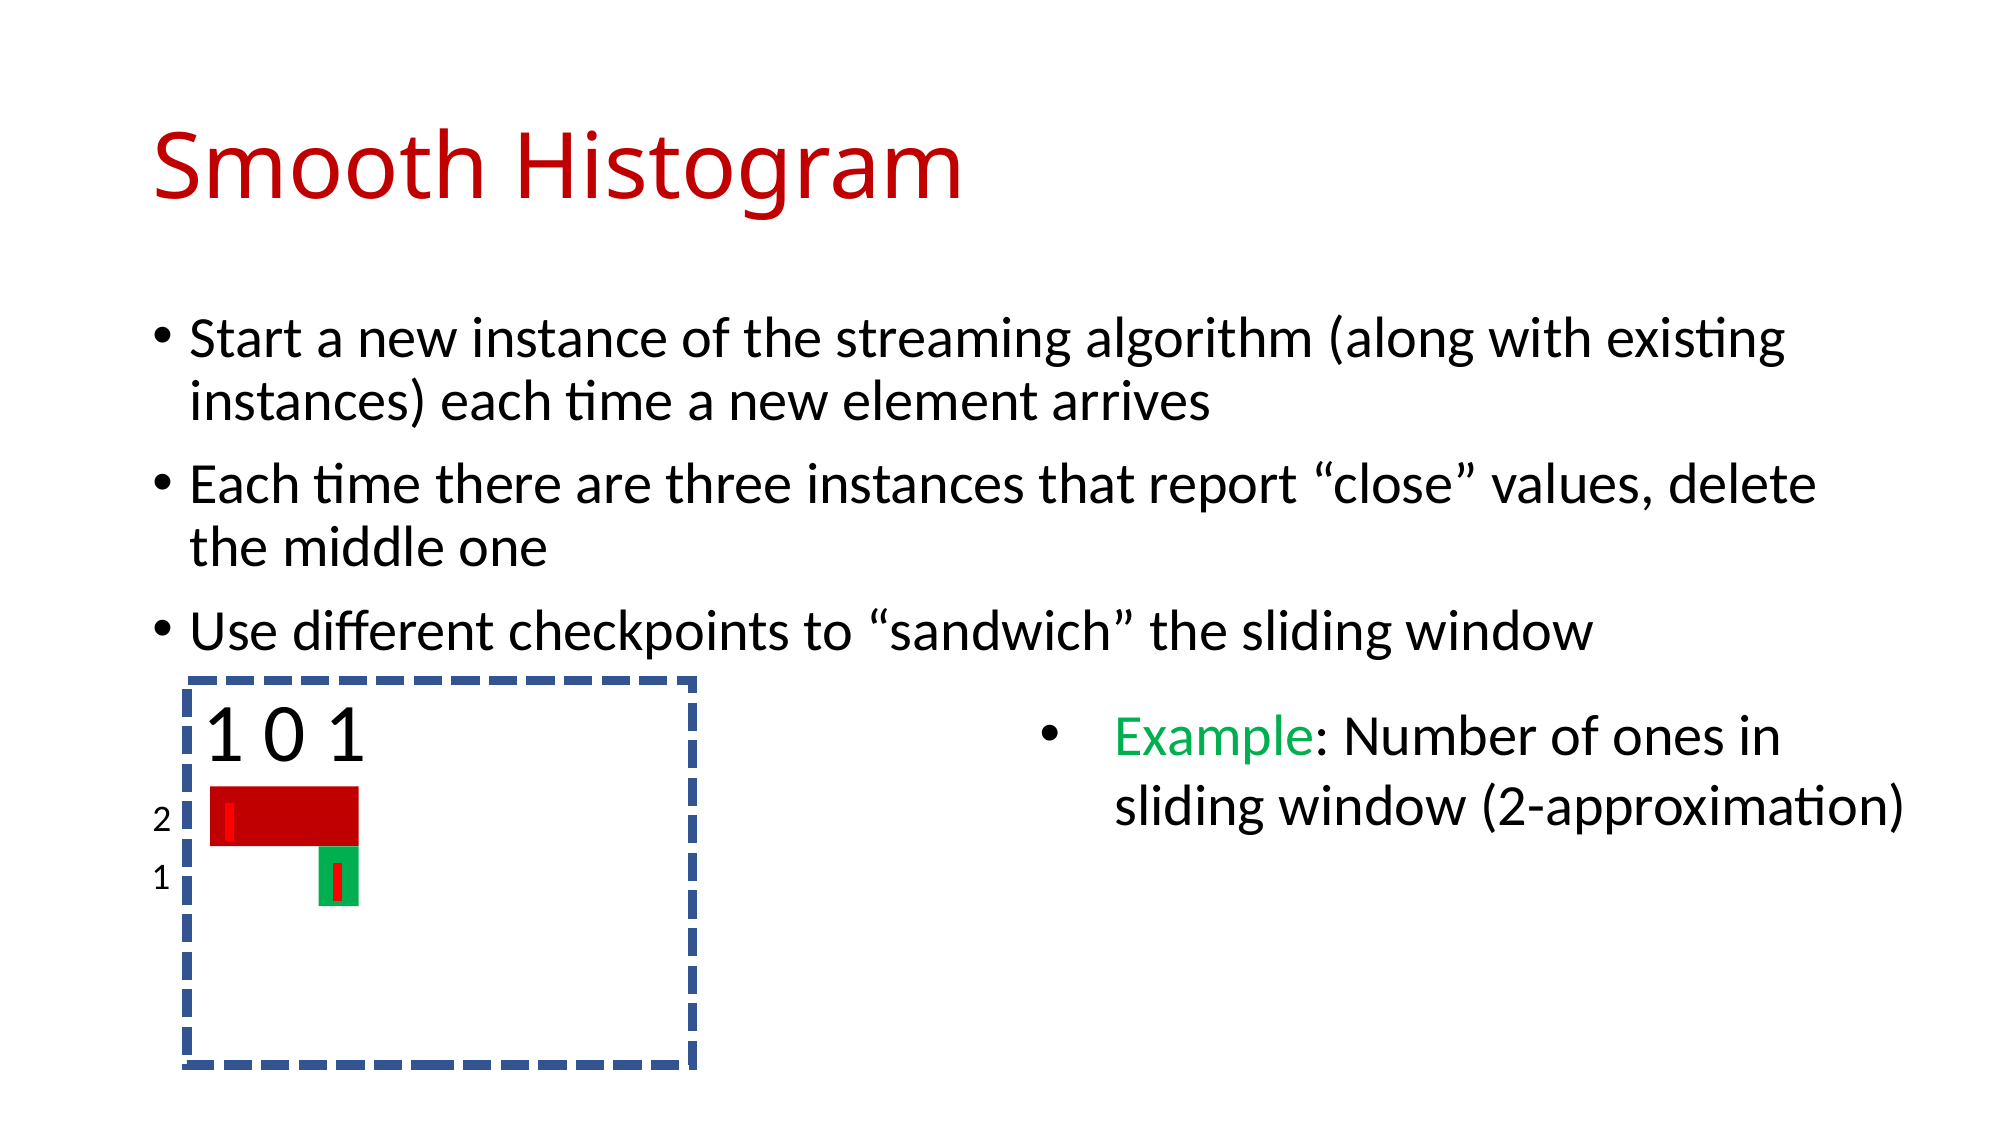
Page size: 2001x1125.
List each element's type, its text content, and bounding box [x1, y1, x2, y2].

title Smooth Histogram [137, 59, 1863, 278]
text_box Example: Number of ones in sliding window (2-approximation) [1024, 689, 1949, 845]
list Start a new instance of the streaming algorithm (along with existing instances) each time a new element arrives Each time there are three instances that report “close” values, delete the middle one Use different checkpoints to “sandwich” the sliding window [137, 299, 1863, 729]
text_box [186, 680, 693, 1066]
text_box 1 [136, 844, 186, 905]
text_box 2 [137, 786, 186, 844]
text_box 1 0 1 [187, 670, 382, 680]
